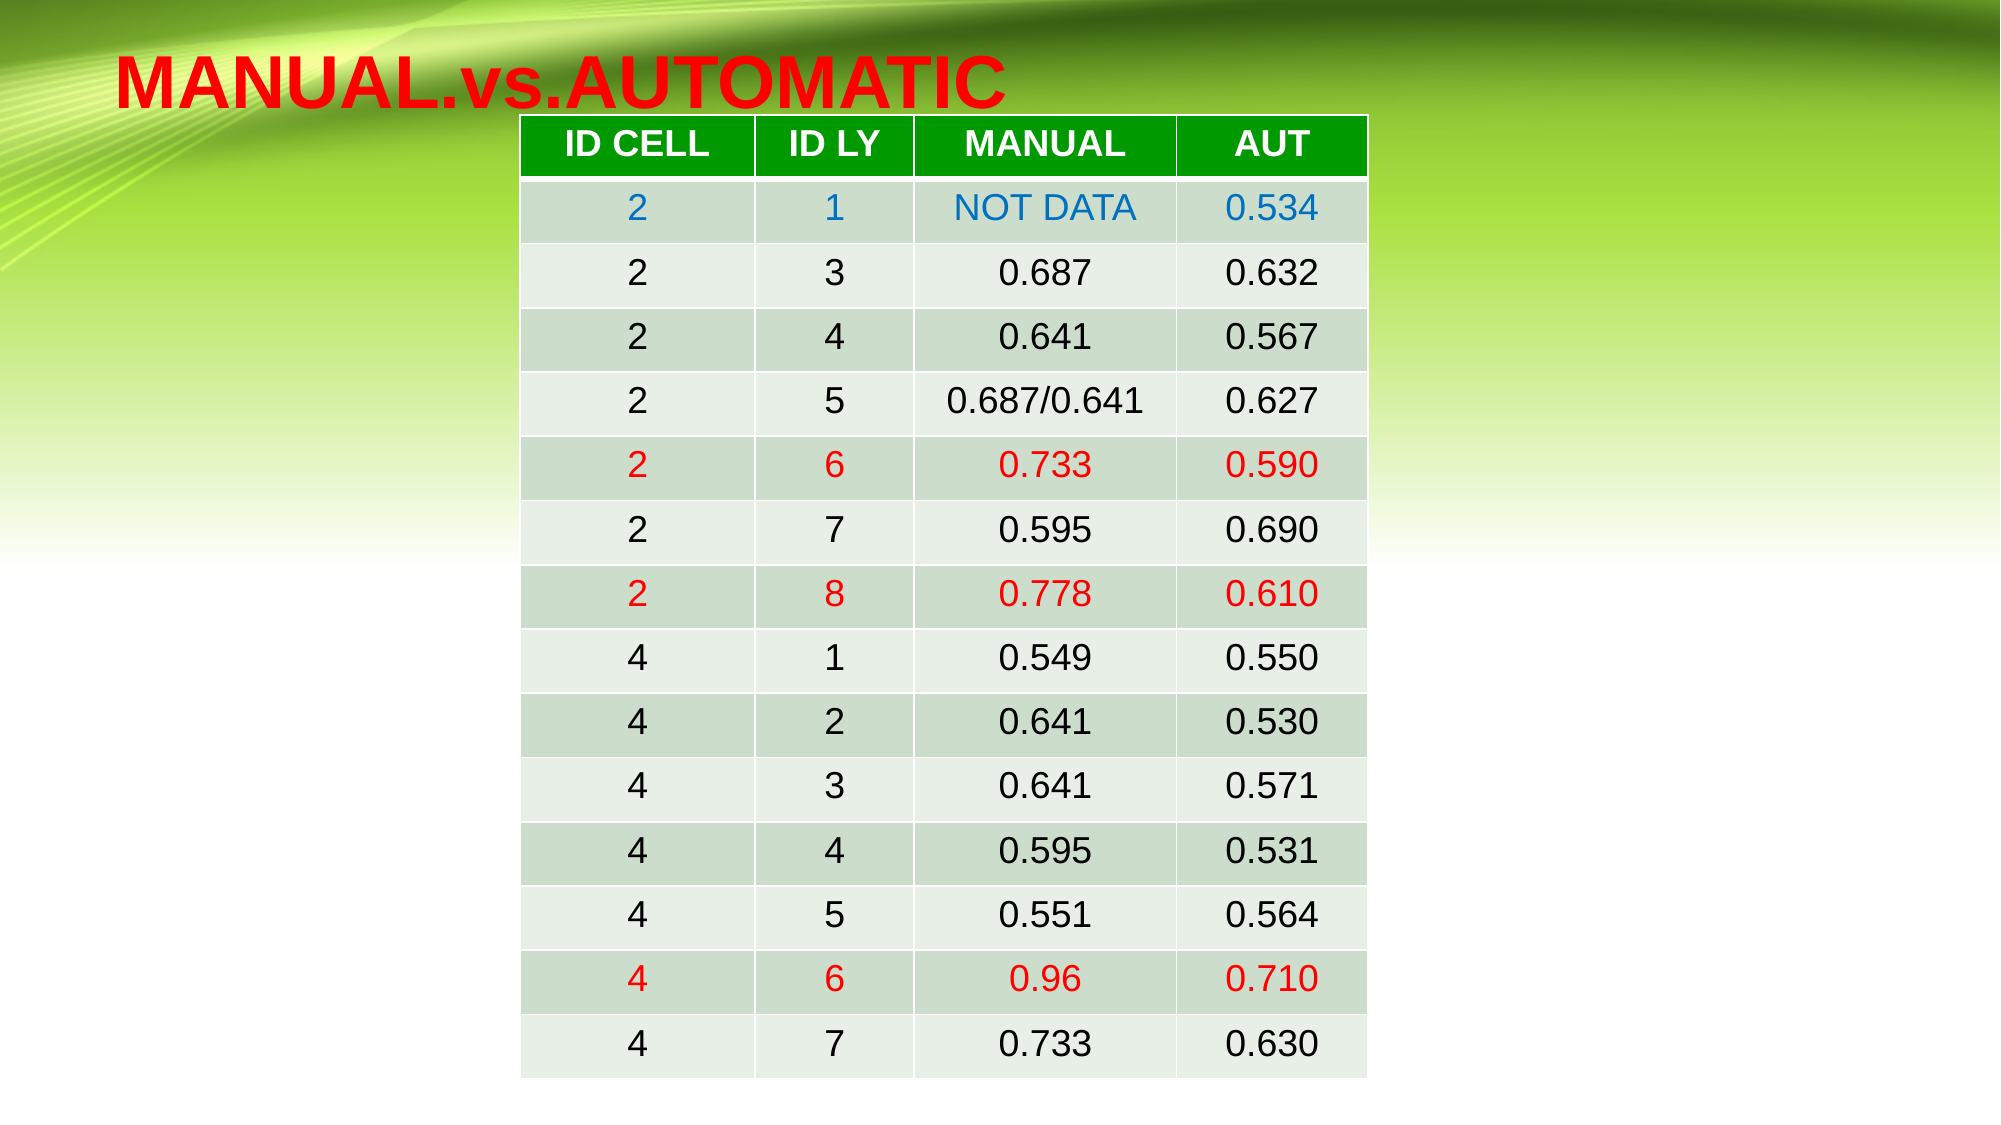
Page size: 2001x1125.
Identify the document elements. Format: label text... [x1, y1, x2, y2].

table_cell 1 [756, 182, 913, 243]
table_cell 0.549 [915, 630, 1176, 692]
table_cell 0.595 [915, 501, 1176, 564]
table_cell 5 [756, 887, 913, 949]
table_cell 4 [521, 887, 754, 949]
table_cell 3 [756, 244, 913, 307]
table_cell 0.571 [1177, 758, 1367, 821]
table_cell 5 [756, 373, 913, 435]
table_cell 4 [521, 1015, 754, 1078]
table_cell 0.641 [915, 309, 1176, 371]
table_cell 4 [521, 630, 754, 692]
table_cell 2 [521, 373, 754, 435]
table_cell 0.627 [1177, 373, 1367, 435]
table_cell 3 [756, 758, 913, 821]
table_cell 7 [756, 501, 913, 564]
table_cell 0.567 [1177, 309, 1367, 371]
table_cell 0.641 [915, 694, 1176, 757]
table_cell 0.96 [915, 951, 1176, 1014]
table_cell 0.710 [1177, 951, 1367, 1014]
table_cell 0.534 [1177, 182, 1367, 243]
table_cell 2 [521, 182, 754, 243]
table_header AUT [1177, 116, 1367, 176]
table_cell 2 [756, 694, 913, 757]
table_cell 7 [756, 1015, 913, 1078]
table_cell NOT DATA [915, 182, 1176, 243]
table_cell 0.641 [915, 758, 1176, 821]
table_cell 0.595 [915, 823, 1176, 885]
table_cell 4 [521, 694, 754, 757]
table_cell 0.630 [1177, 1015, 1367, 1078]
table_cell 0.550 [1177, 630, 1367, 692]
table_cell 0.564 [1177, 887, 1367, 949]
table_header ID LY [756, 116, 913, 176]
table_cell 0.778 [915, 566, 1176, 628]
table_cell 2 [521, 437, 754, 500]
table_cell 0.551 [915, 887, 1176, 949]
table_header ID CELL [521, 116, 754, 176]
table_cell 4 [756, 309, 913, 371]
table_cell 0.632 [1177, 244, 1367, 307]
table_cell 2 [521, 309, 754, 371]
table_cell 4 [521, 823, 754, 885]
table_cell 0.733 [915, 437, 1176, 500]
table_cell 0.687 [915, 244, 1176, 307]
picture [0, 0, 2000, 1125]
table_cell 1 [756, 630, 913, 692]
table_cell 4 [521, 758, 754, 821]
table_cell 6 [756, 437, 913, 500]
title MANUAL.vs.AUTOMATIC [99, 30, 1901, 127]
table_cell 2 [521, 566, 754, 628]
table_cell 6 [756, 951, 913, 1014]
table_cell 0.531 [1177, 823, 1367, 885]
table_cell 8 [756, 566, 913, 628]
table_cell 4 [756, 823, 913, 885]
table_cell 0.590 [1177, 437, 1367, 500]
table_cell 2 [521, 501, 754, 564]
table_cell 0.733 [915, 1015, 1176, 1078]
table_cell 0.687/0.641 [915, 373, 1176, 435]
table_cell 4 [521, 951, 754, 1014]
table_cell 0.690 [1177, 501, 1367, 564]
table_cell 2 [521, 244, 754, 307]
table_header MANUAL [915, 116, 1176, 176]
table_cell 0.530 [1177, 694, 1367, 757]
table_cell 0.610 [1177, 566, 1367, 628]
